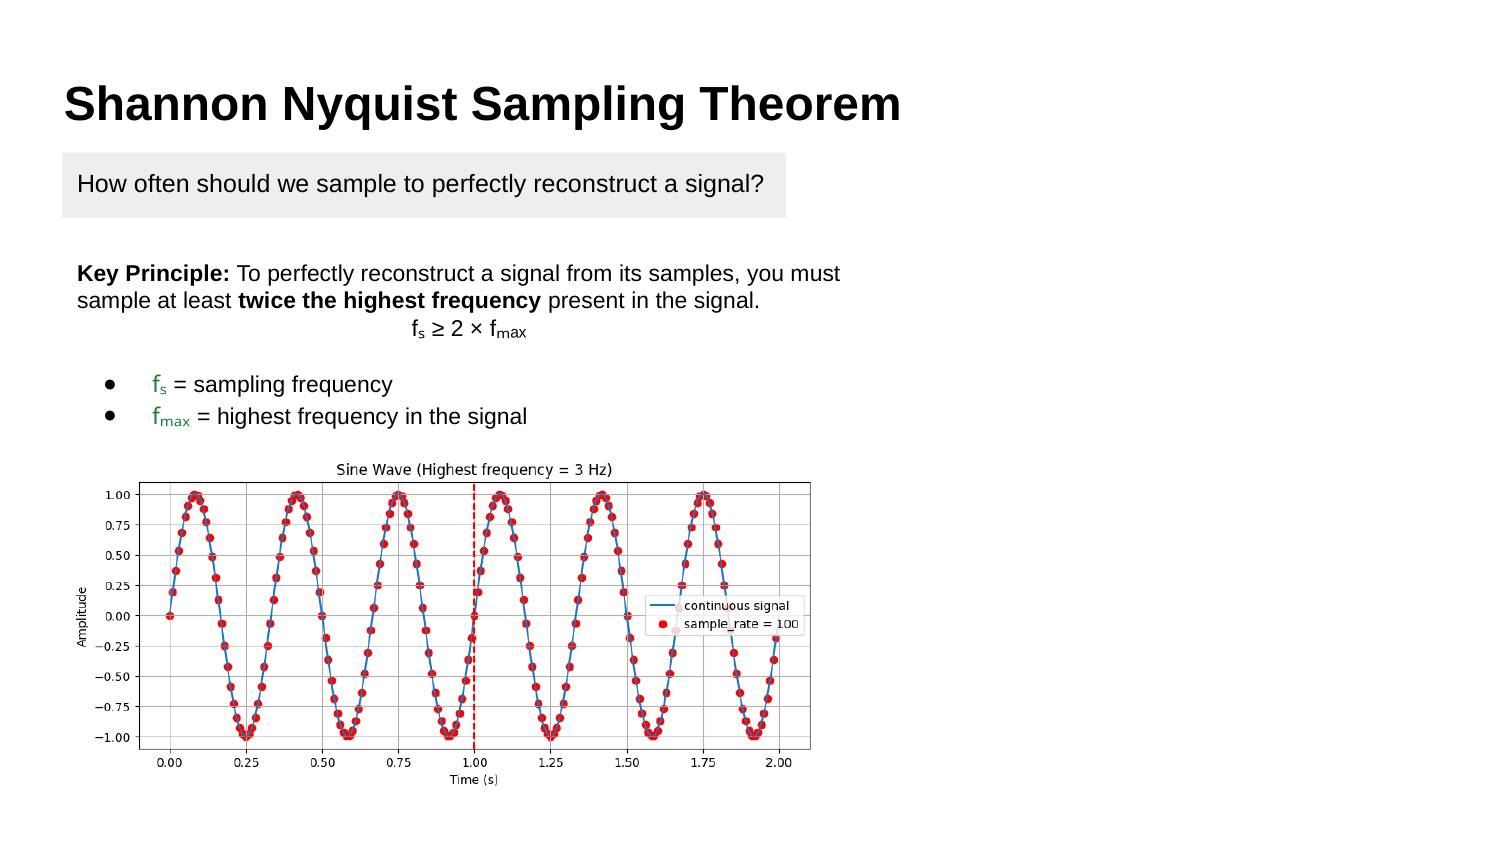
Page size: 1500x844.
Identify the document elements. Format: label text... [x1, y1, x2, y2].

text_box Shannon Nyquist Sampling Theorem [48, 48, 1030, 122]
text_box Key Principle: To perfectly reconstruct a signal from its samples, you must sample at least twice the highest frequency present in the signal. fₛ ≥ 2 × fₘₐₓ fₛ = sampling frequency fₘₐₓ = highest frequency in the signal [62, 243, 877, 455]
text_box How often should we sample to perfectly reconstruct a signal? [62, 152, 787, 218]
picture [68, 453, 818, 794]
